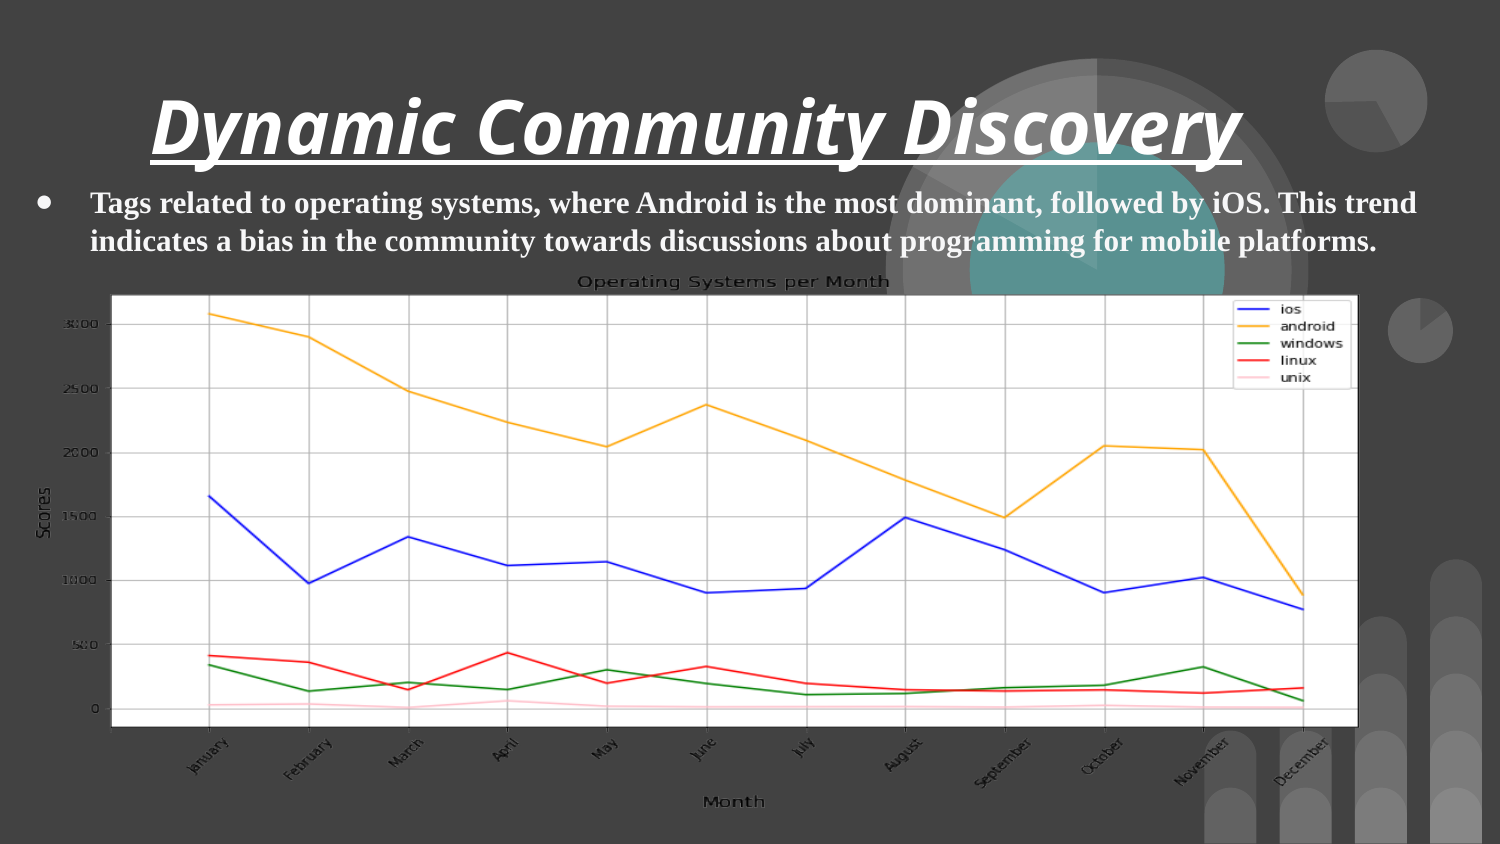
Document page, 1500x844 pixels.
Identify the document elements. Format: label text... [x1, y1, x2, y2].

subtitle Tags related to operating systems, where Android is the most dominant, followed by iOS. This trend indicates a bias in the community towards discussions about programming for mobile platforms. [0, 167, 1444, 688]
title Dynamic Community Discovery [135, 51, 1477, 197]
picture [24, 267, 1367, 819]
